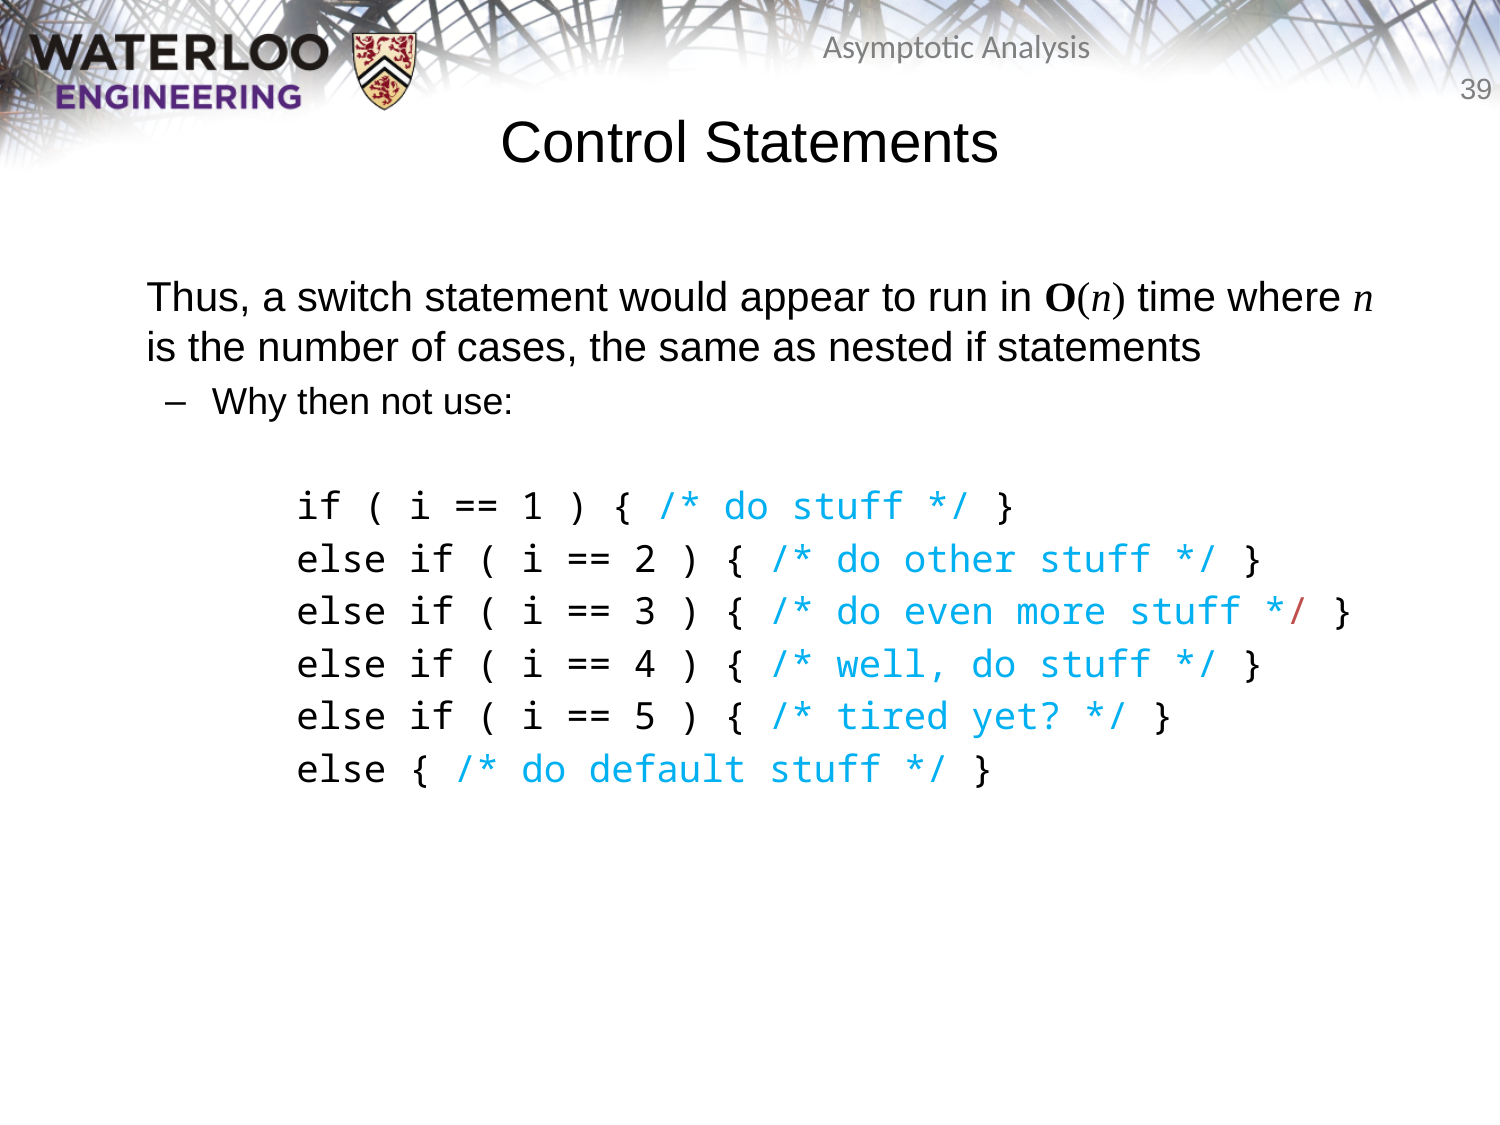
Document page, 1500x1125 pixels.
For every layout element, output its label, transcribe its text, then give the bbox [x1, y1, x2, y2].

title Control Statements [74, 44, 1426, 233]
picture [0, 0, 1500, 1125]
list Thus, a switch statement would appear to run in O(n) time where n is the number of cases, the same as nested if statements Why then not use: if ( i == 1 ) { /* do stuff */ } else if ( i == 2 ) { /* do other stuff */ } else if ( i == 3 ) { /* do even more stuff */ } else if ( i == 4 ) { /* well, do stuff */ } else if ( i == 5 ) { /* tired yet? */ } else { /* do default stuff */ } [74, 262, 1426, 1006]
